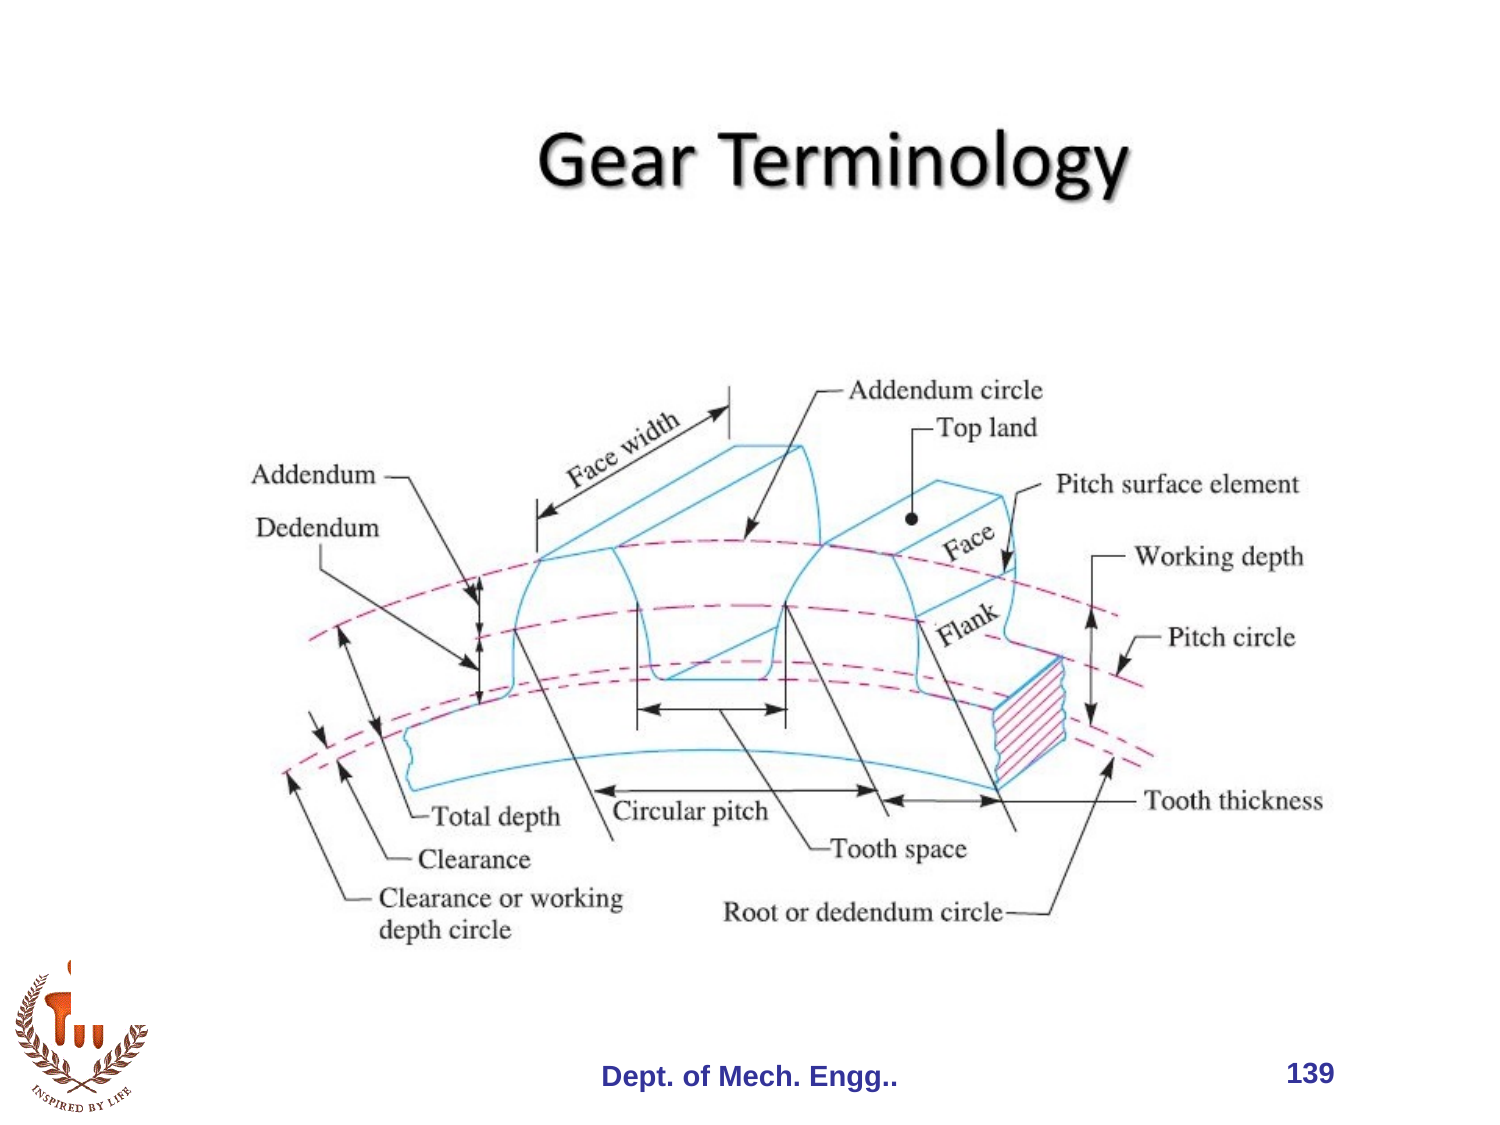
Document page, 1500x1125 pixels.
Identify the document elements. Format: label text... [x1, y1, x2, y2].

slide_number 139 [999, 1046, 1351, 1125]
picture [0, 100, 1430, 1118]
footer Dept. of Mech. Engg.. [512, 1049, 988, 1103]
